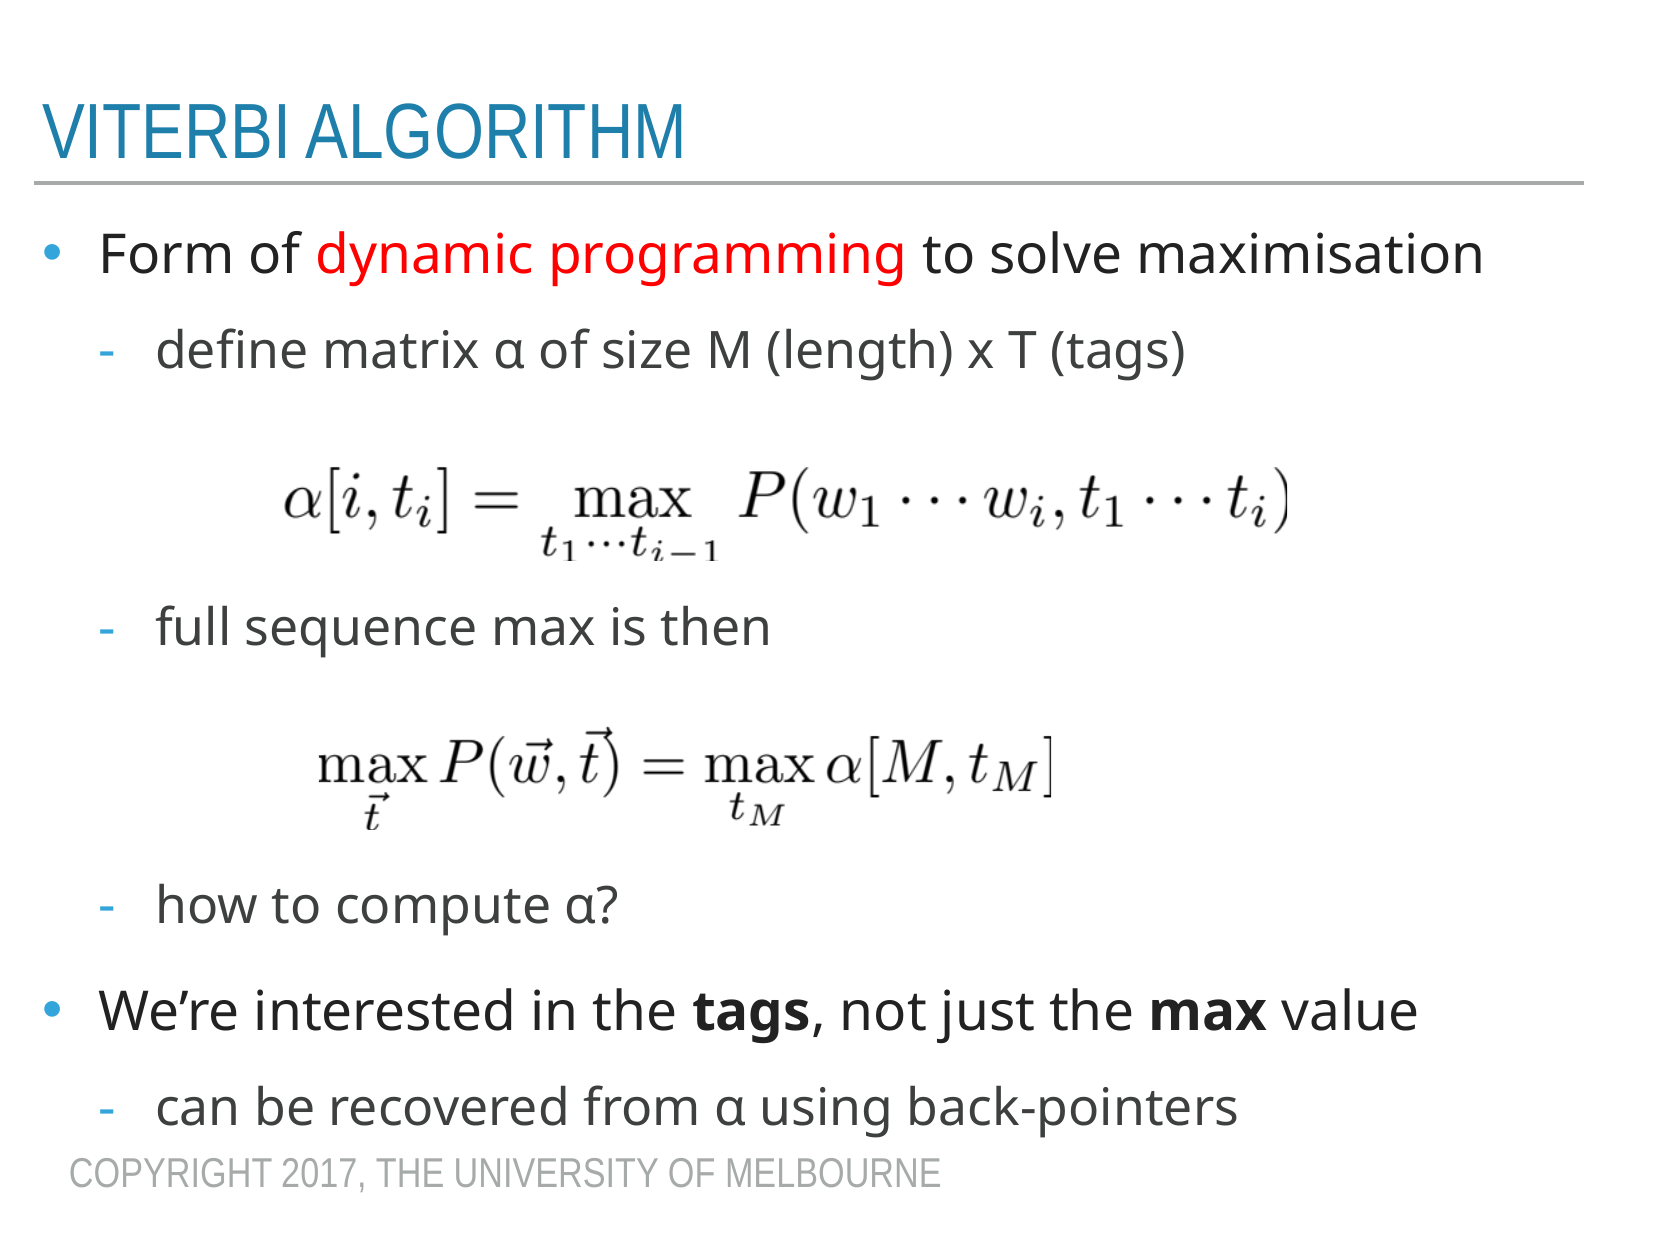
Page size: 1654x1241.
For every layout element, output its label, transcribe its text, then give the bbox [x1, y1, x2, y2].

list Form of dynamic programming to solve maximisation define matrix α of size M (length) x T (tags) full sequence max is then how to compute α? We’re interested in the tags, not just the max value can be recovered from α using back-pointers [33, 209, 1585, 1202]
picture [318, 726, 1052, 830]
title Viterbi algorithm [33, 89, 1585, 183]
picture [283, 466, 1288, 562]
